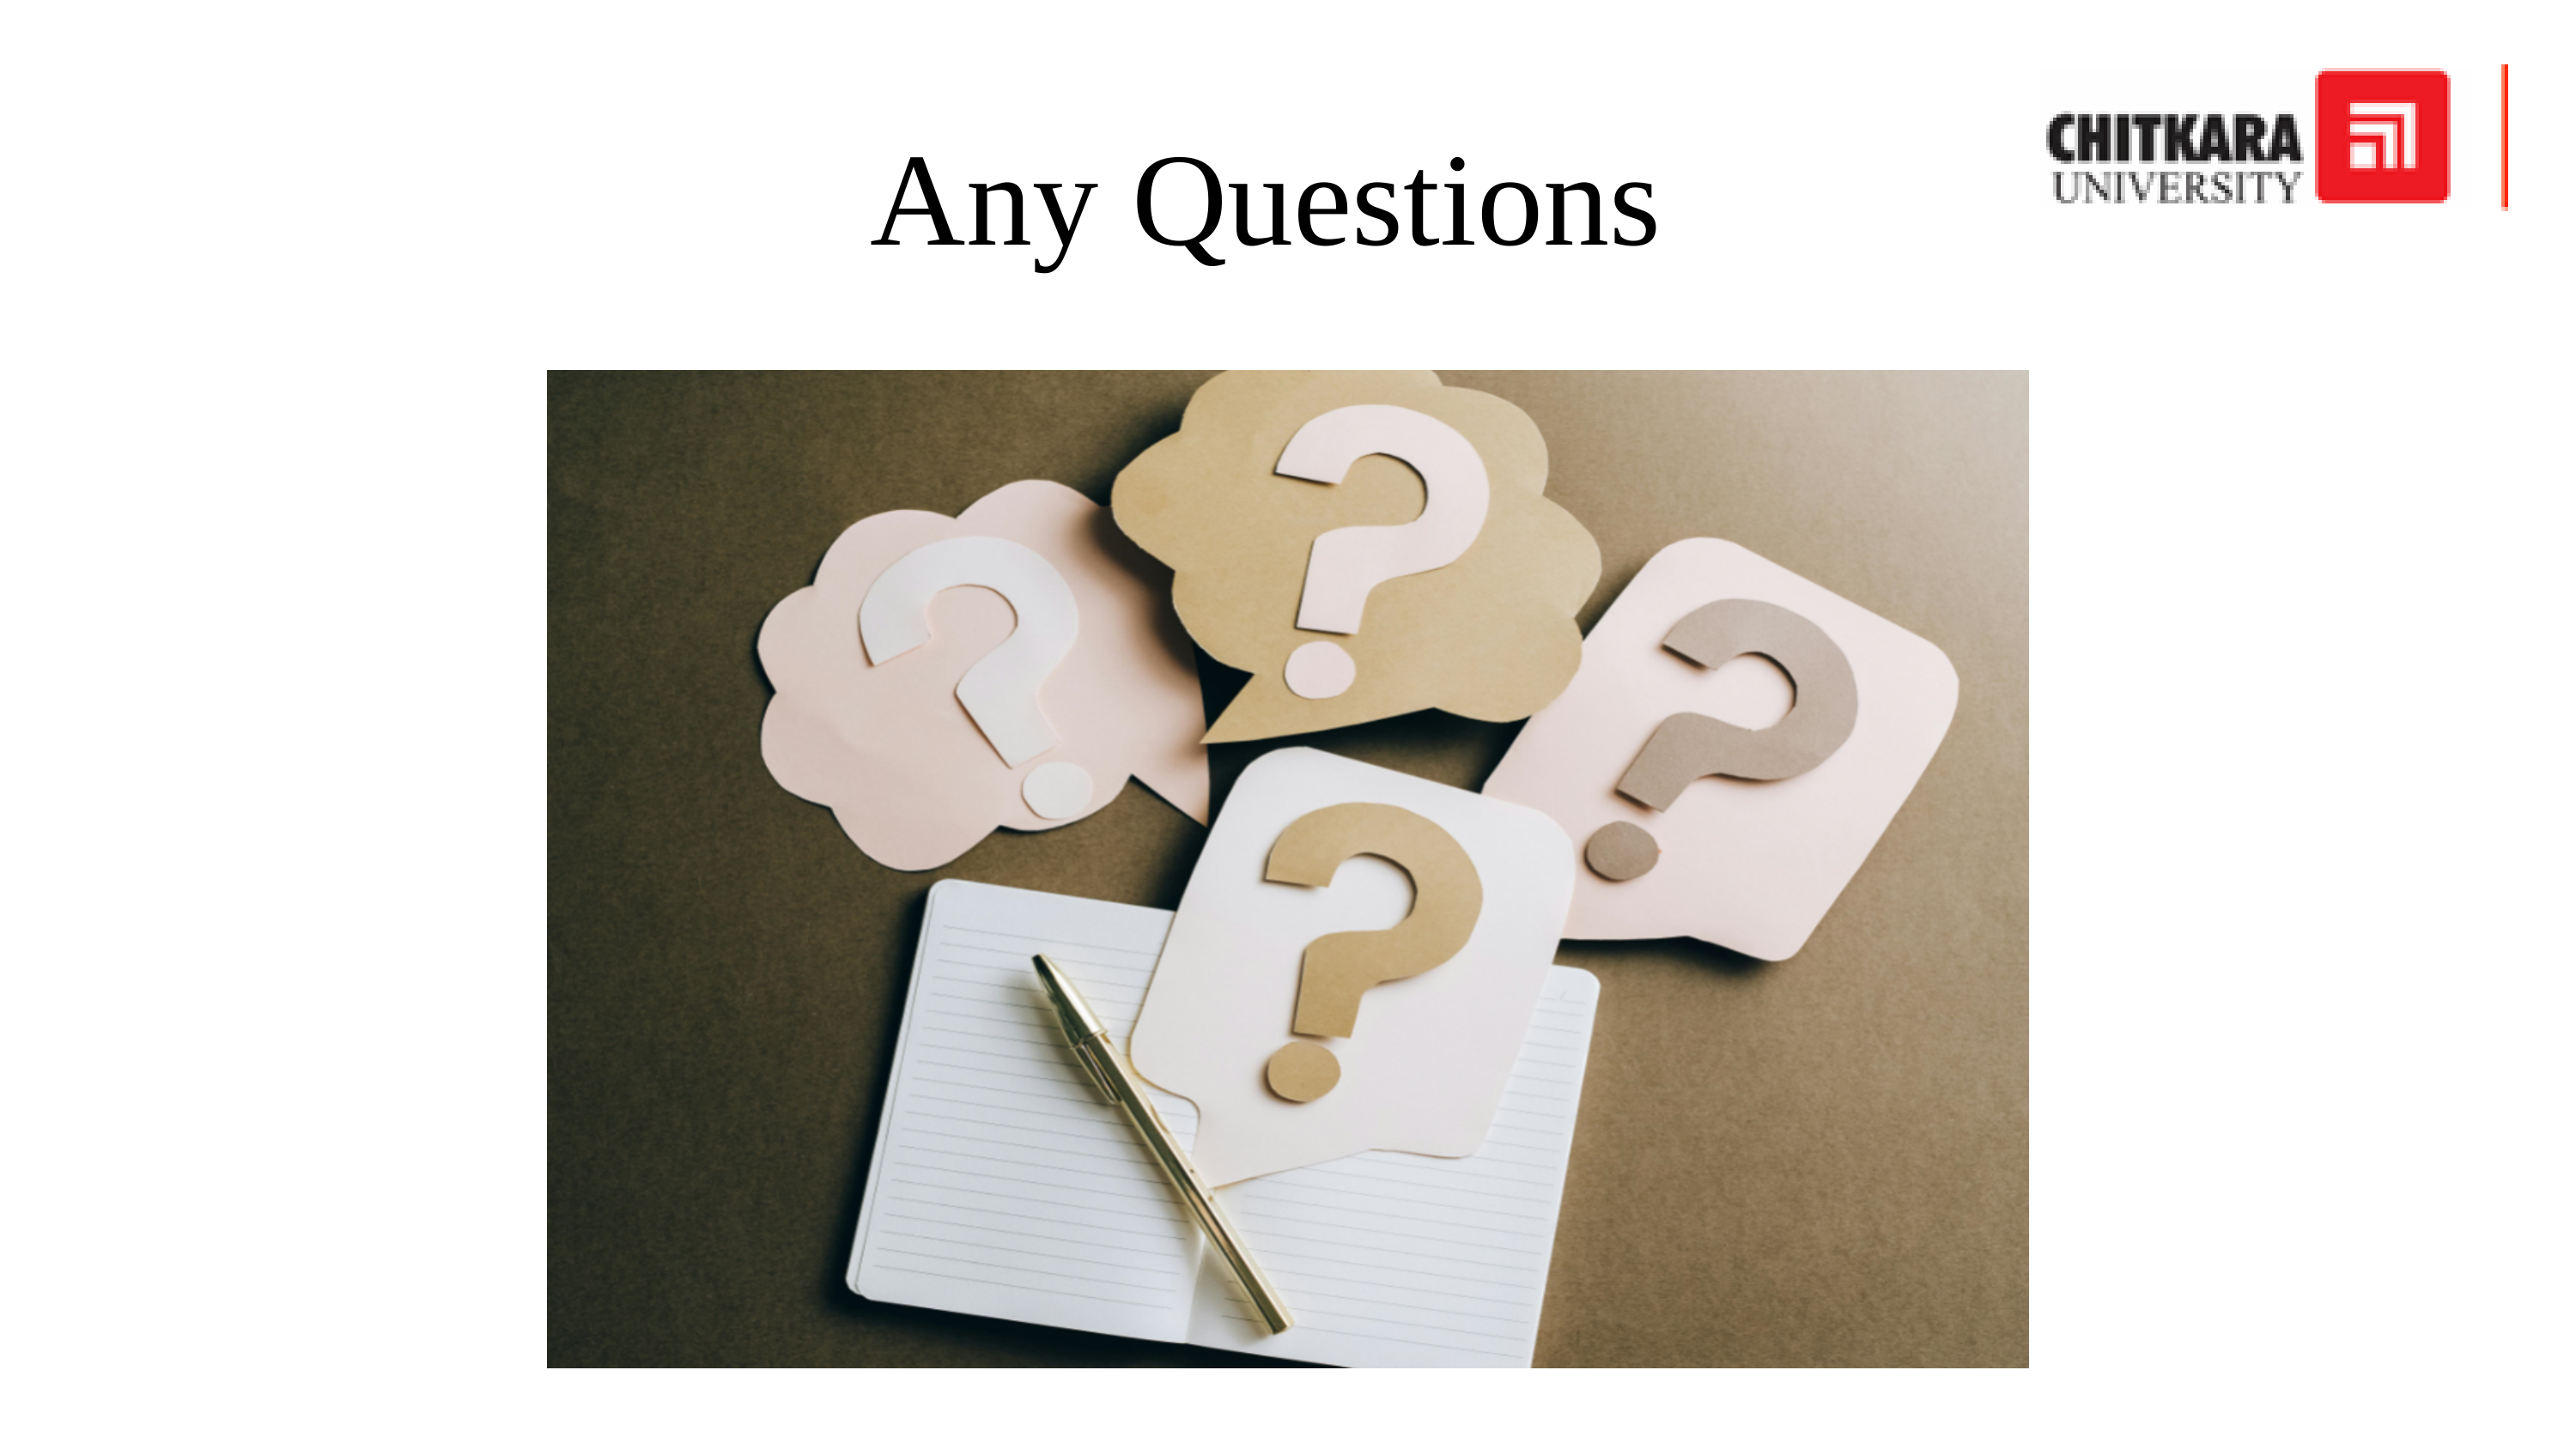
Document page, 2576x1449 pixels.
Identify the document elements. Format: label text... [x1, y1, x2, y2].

picture [547, 370, 2029, 1368]
picture [2038, 64, 2519, 230]
title Any Questions [654, 112, 1879, 276]
